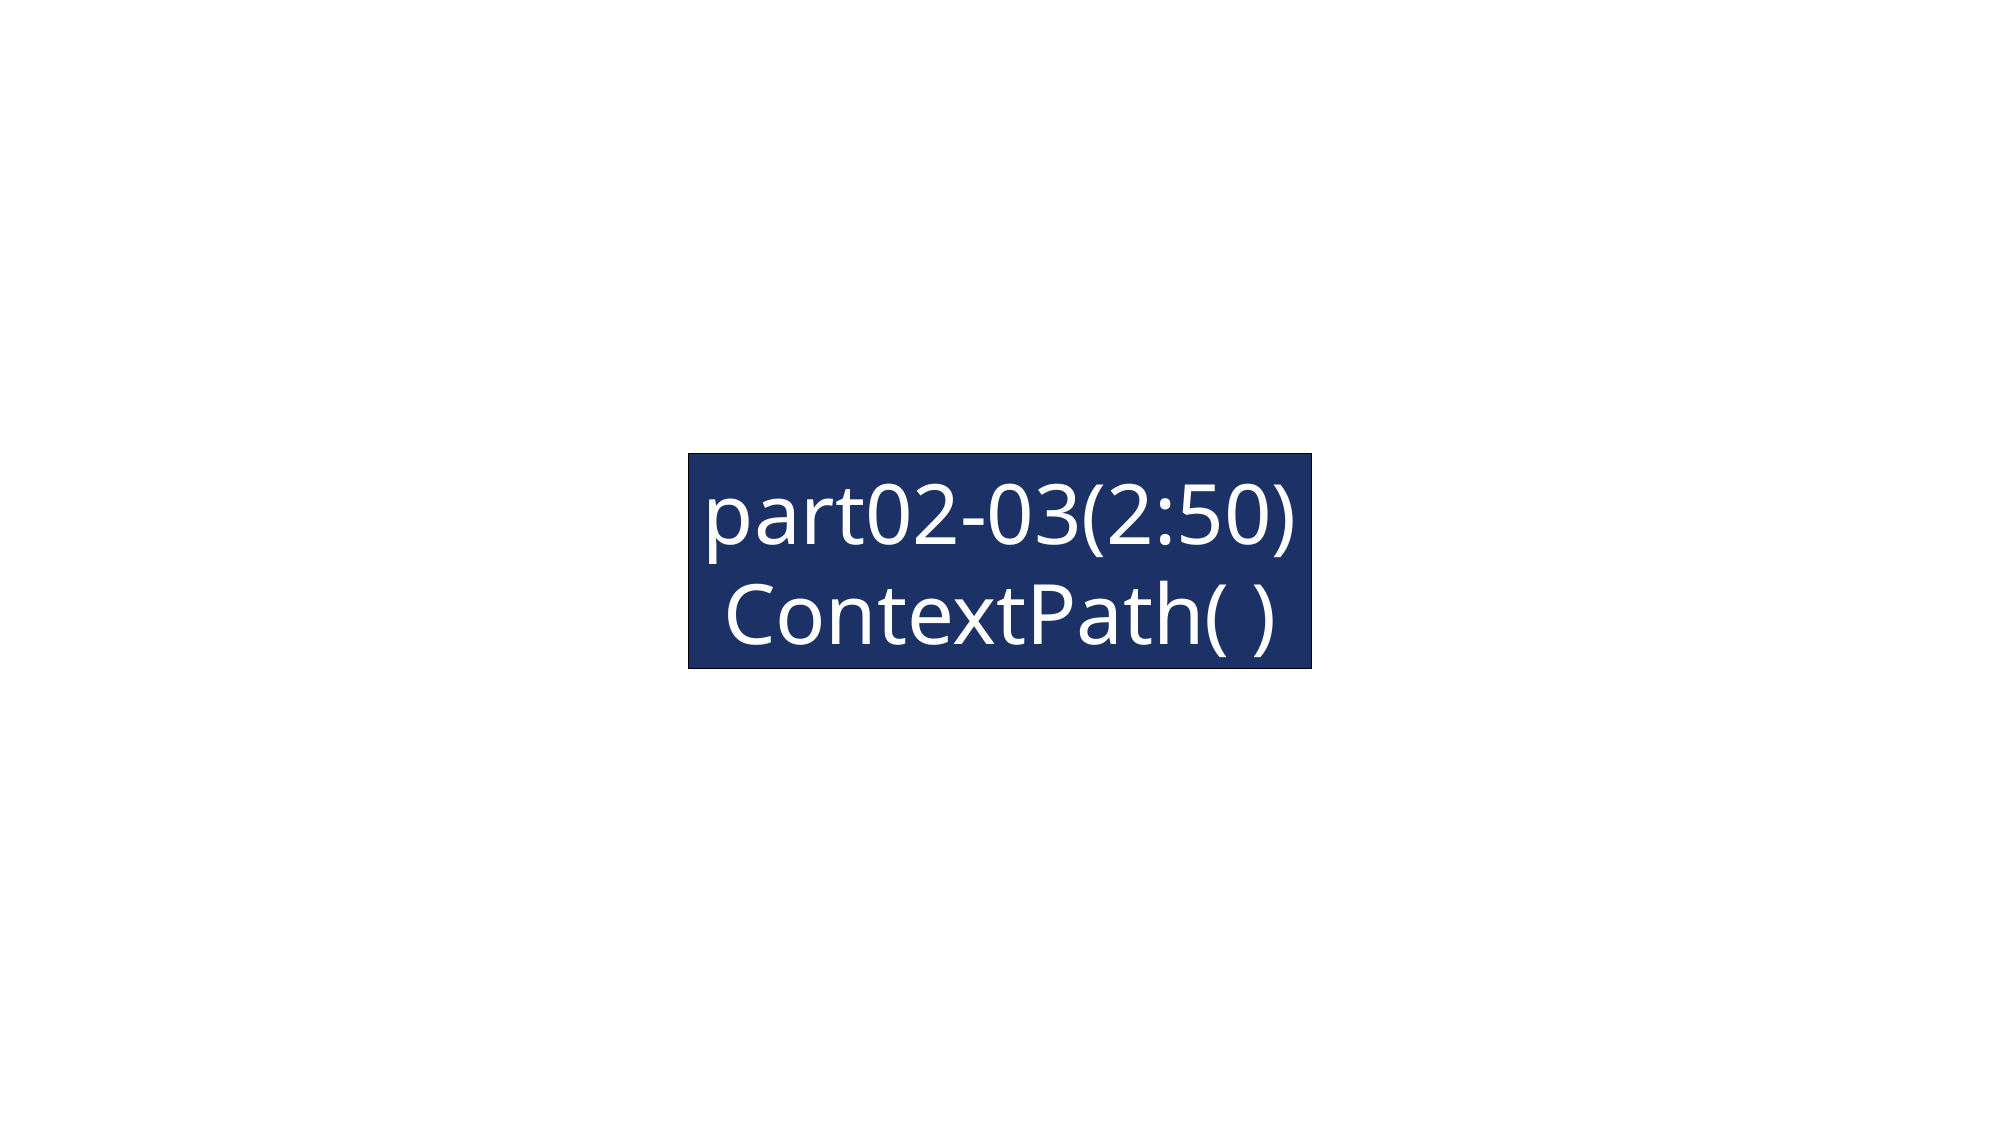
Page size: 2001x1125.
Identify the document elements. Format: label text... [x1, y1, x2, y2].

text_box part02-03(2:50) ContextPath( ) [688, 453, 1312, 669]
